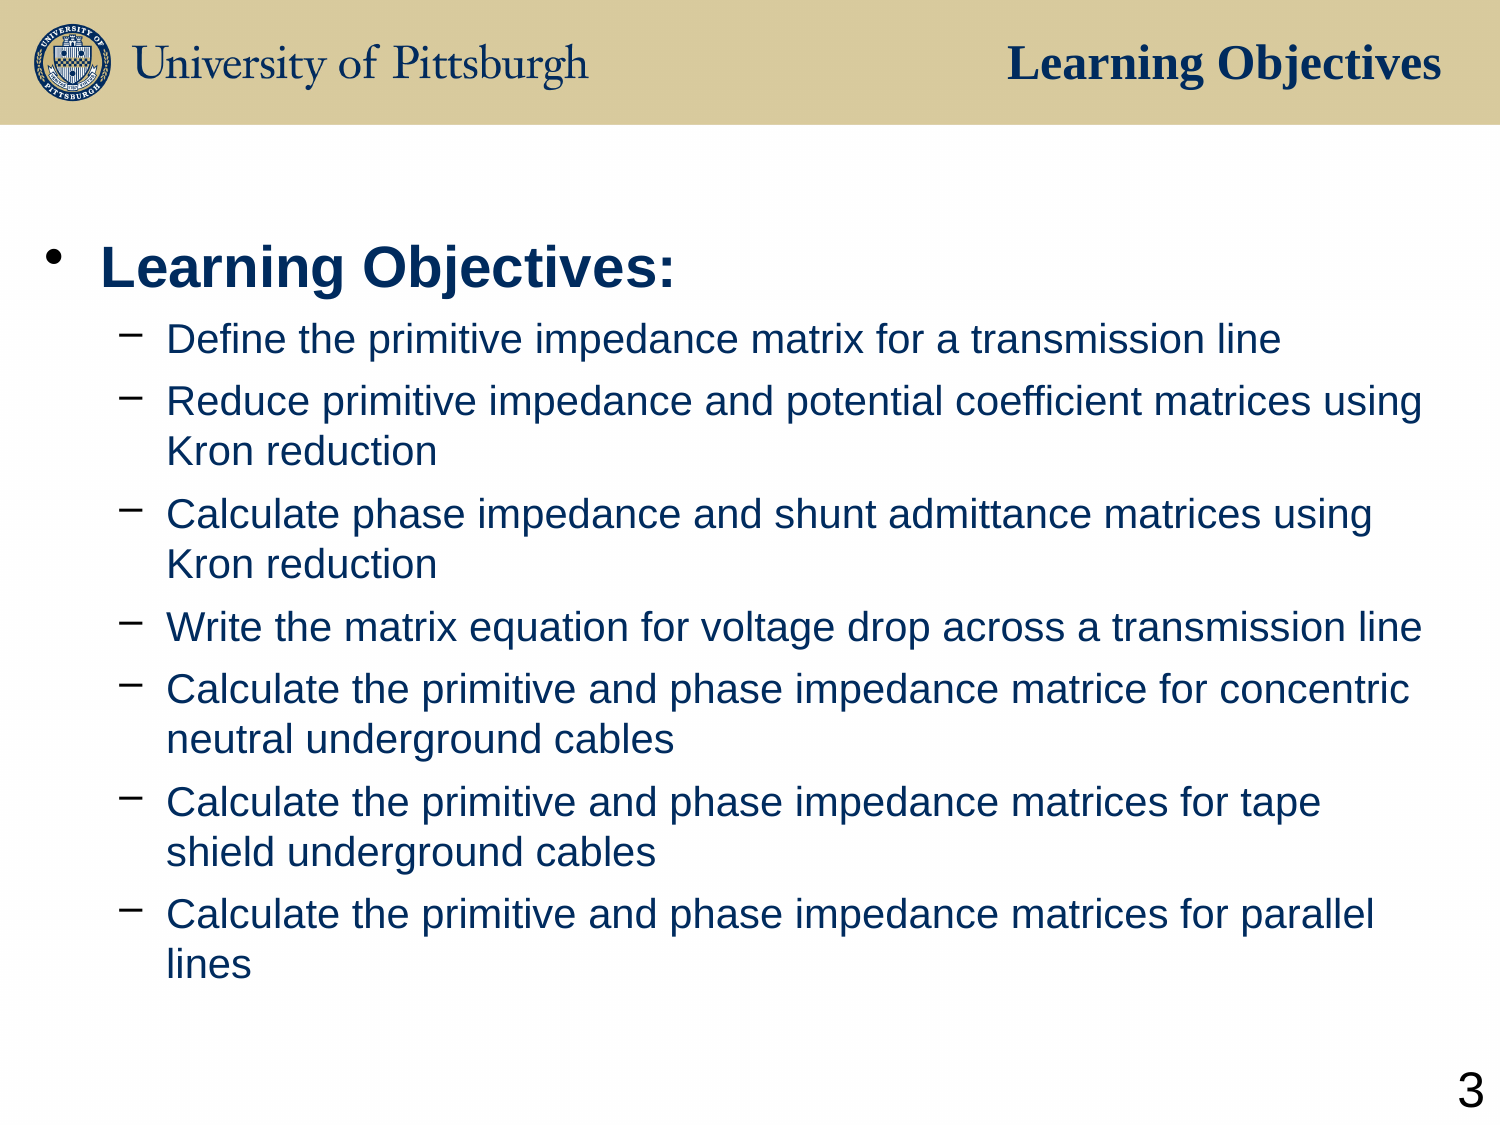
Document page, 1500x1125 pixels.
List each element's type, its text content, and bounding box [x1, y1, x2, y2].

slide_number 3 [1362, 1050, 1500, 1125]
text_box Learning Objectives [648, 22, 1457, 97]
list Learning Objectives: Define the primitive impedance matrix for a transmission line Reduce primitive impedance and potential coefficient matrices using Kron reduction Calculate phase impedance and shunt admittance matrices using Kron reduction Write the matrix equation for voltage drop across a transmission line Calculate the primitive and phase impedance matrice for concentric neutral underground cables Calculate the primitive and phase impedance matrices for tape shield underground cables Calculate the primitive and phase impedance matrices for parallel lines [29, 221, 1457, 891]
picture [0, 0, 1500, 1125]
